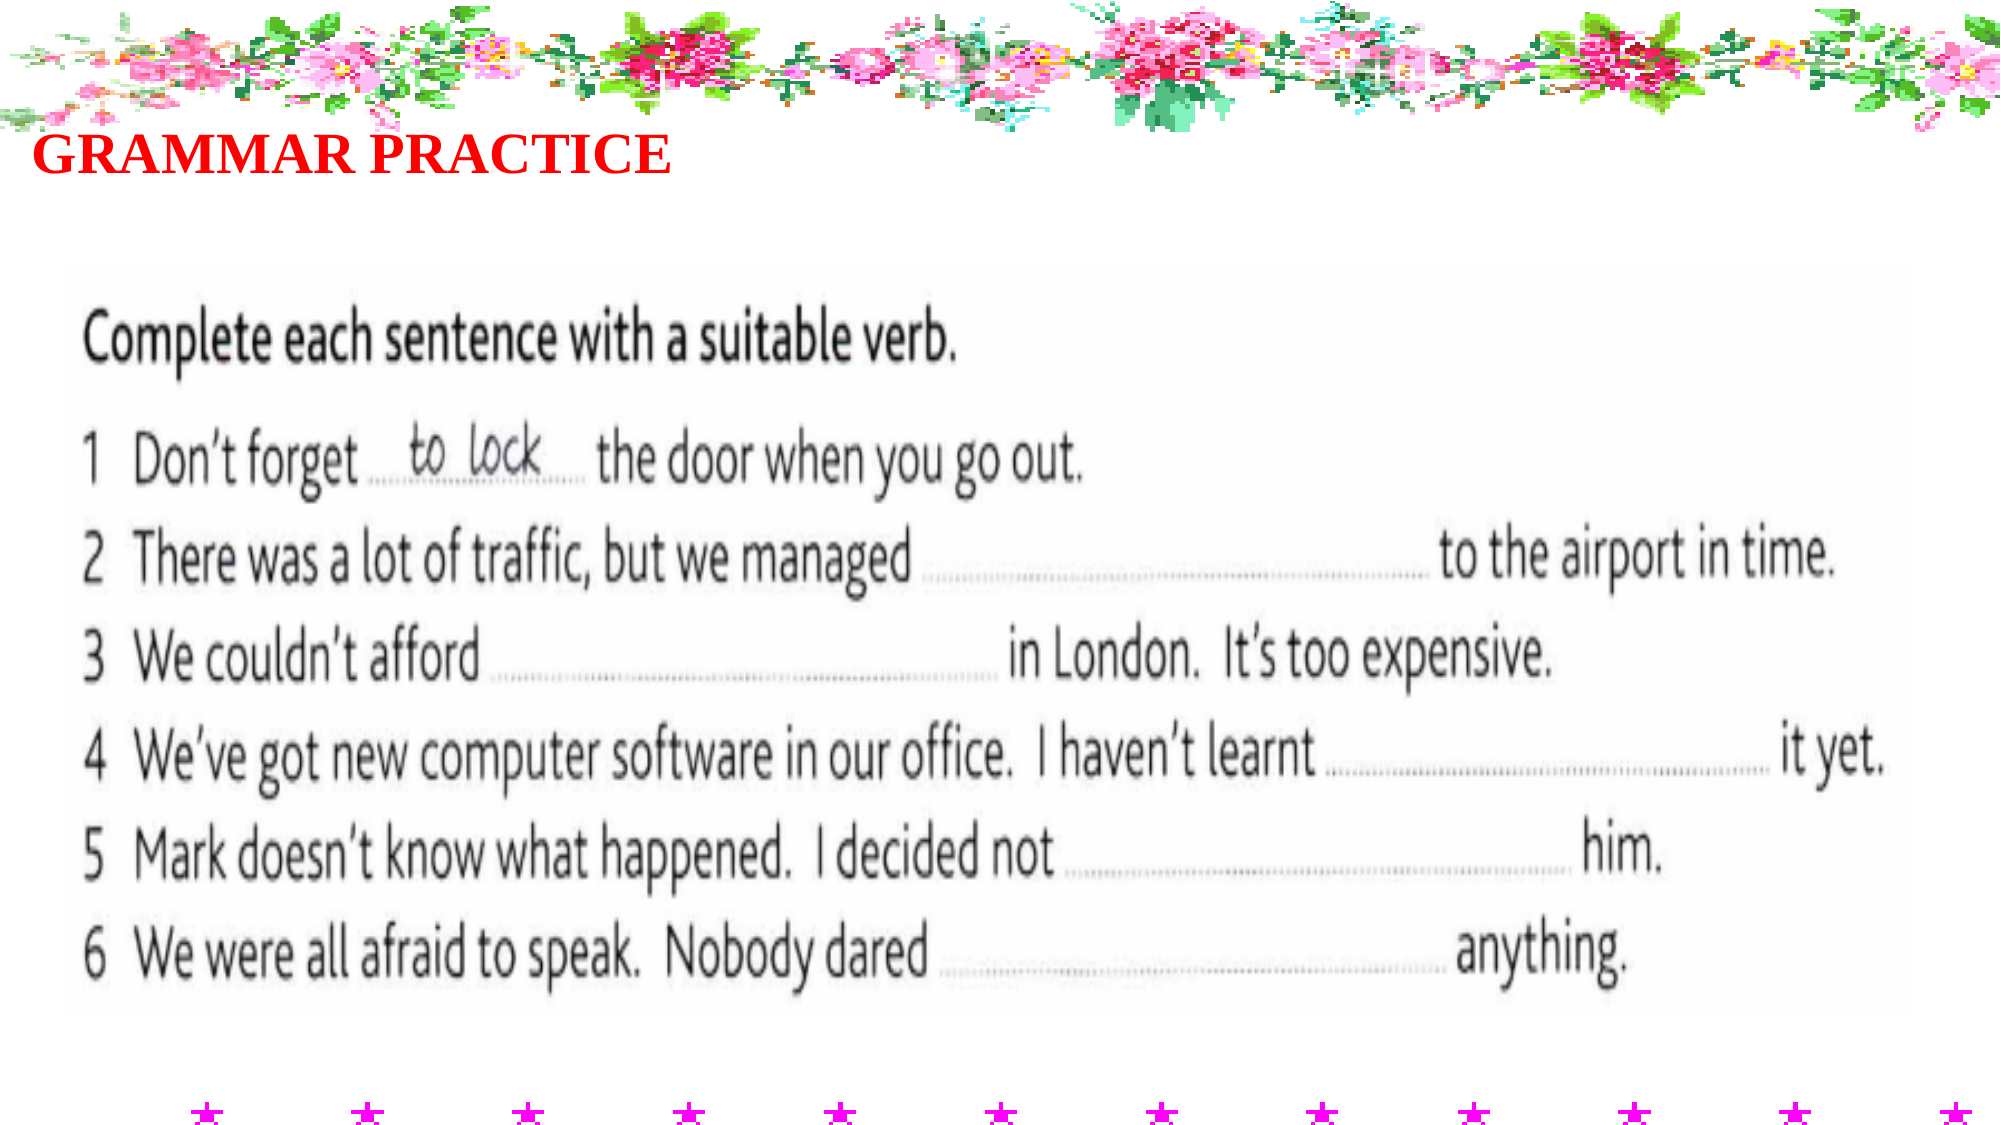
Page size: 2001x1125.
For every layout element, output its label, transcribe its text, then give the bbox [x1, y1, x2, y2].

picture [26, 1066, 2000, 1125]
text_box GRAMMAR PRACTICE [17, 107, 857, 192]
picture [0, 1, 2000, 135]
picture [68, 263, 1911, 1018]
